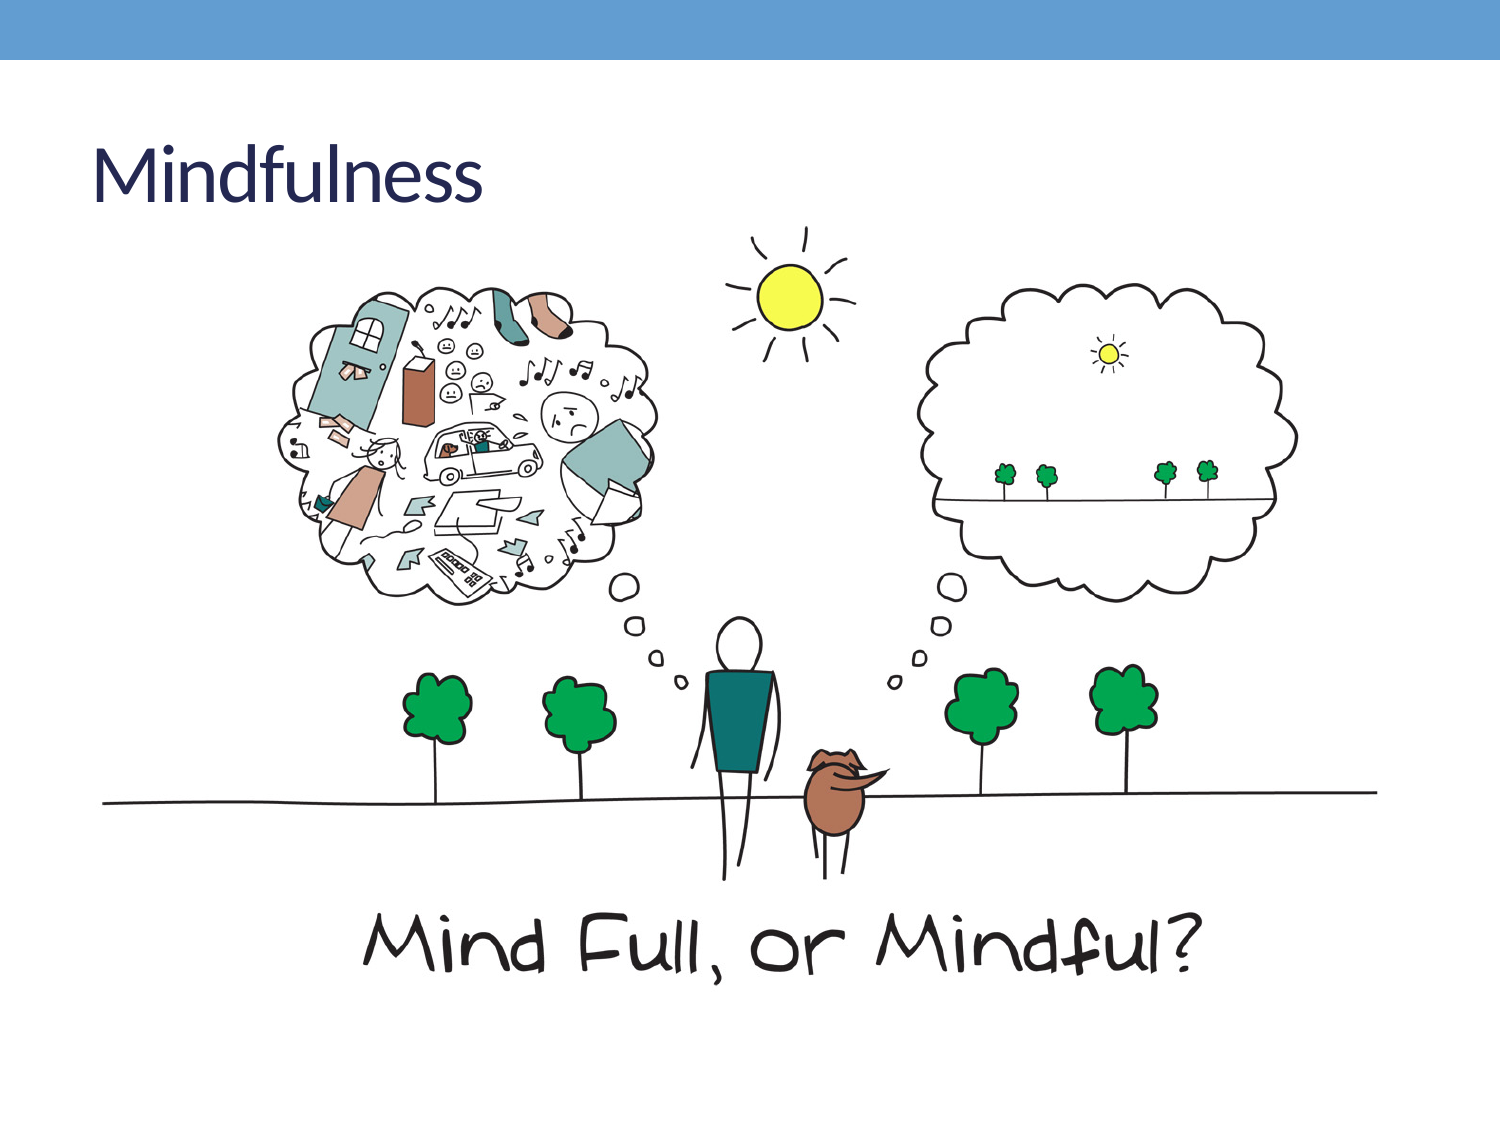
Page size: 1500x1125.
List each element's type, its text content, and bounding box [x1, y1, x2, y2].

title Mindfulness [75, 87, 1425, 250]
picture [95, 219, 1397, 1024]
